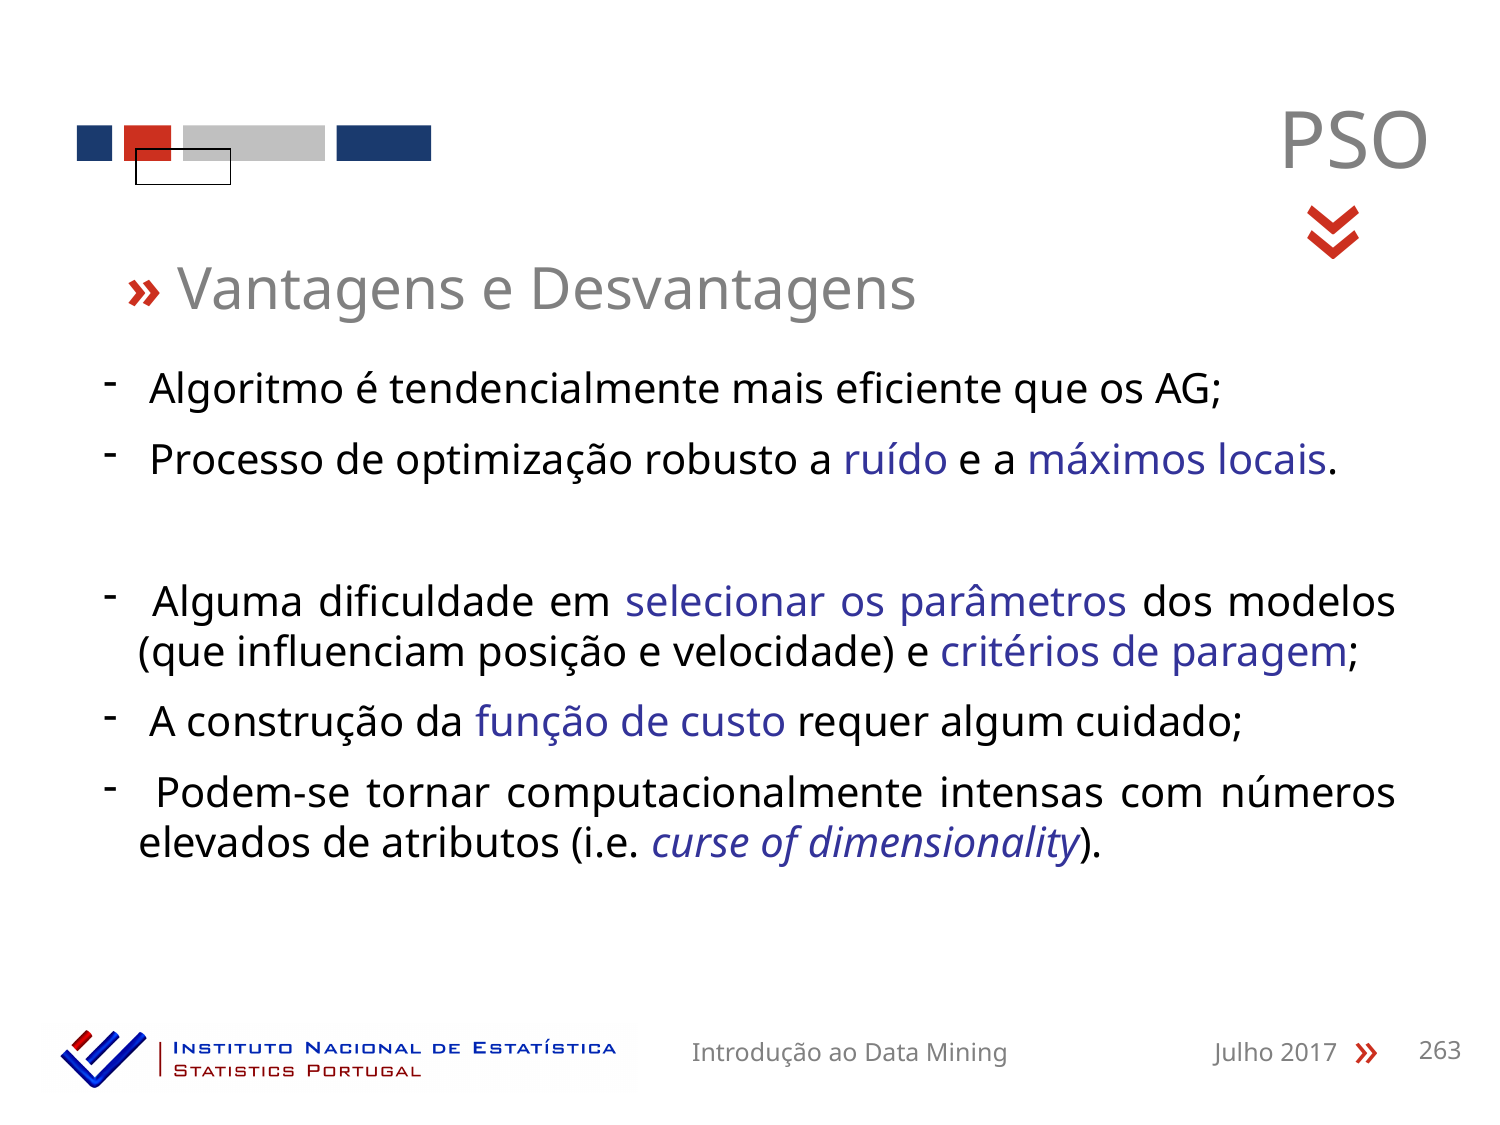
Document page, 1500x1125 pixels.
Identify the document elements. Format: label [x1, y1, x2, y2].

text_box [111, 66, 1447, 329]
text_box [88, 354, 1412, 874]
picture [41, 1023, 620, 1093]
slide_number [1081, 1009, 1353, 1093]
text_box [1316, 1023, 1394, 1099]
footer [620, 1009, 1081, 1093]
slide_number [1358, 1009, 1477, 1093]
